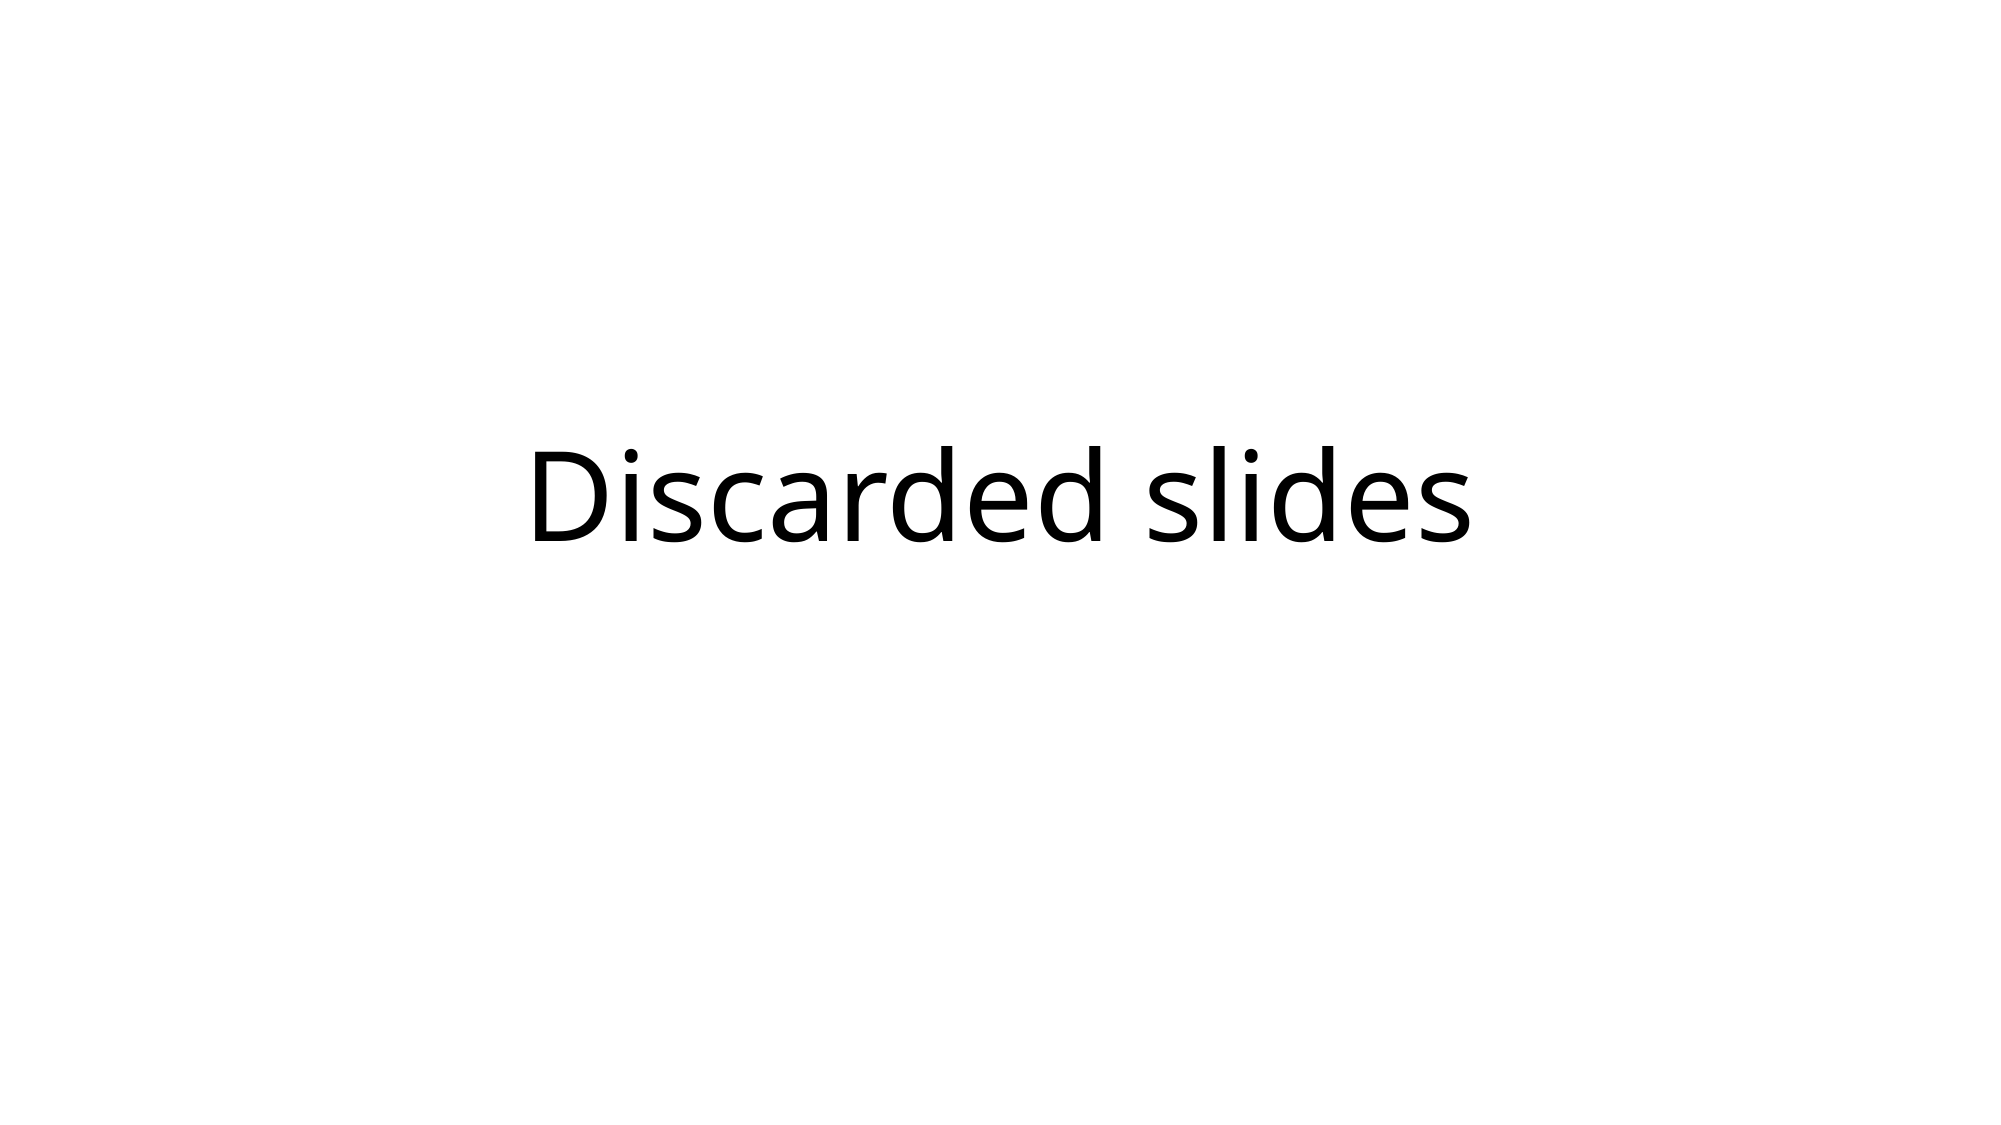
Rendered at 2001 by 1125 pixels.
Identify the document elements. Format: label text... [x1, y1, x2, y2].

title Discarded slides [249, 184, 1750, 576]
